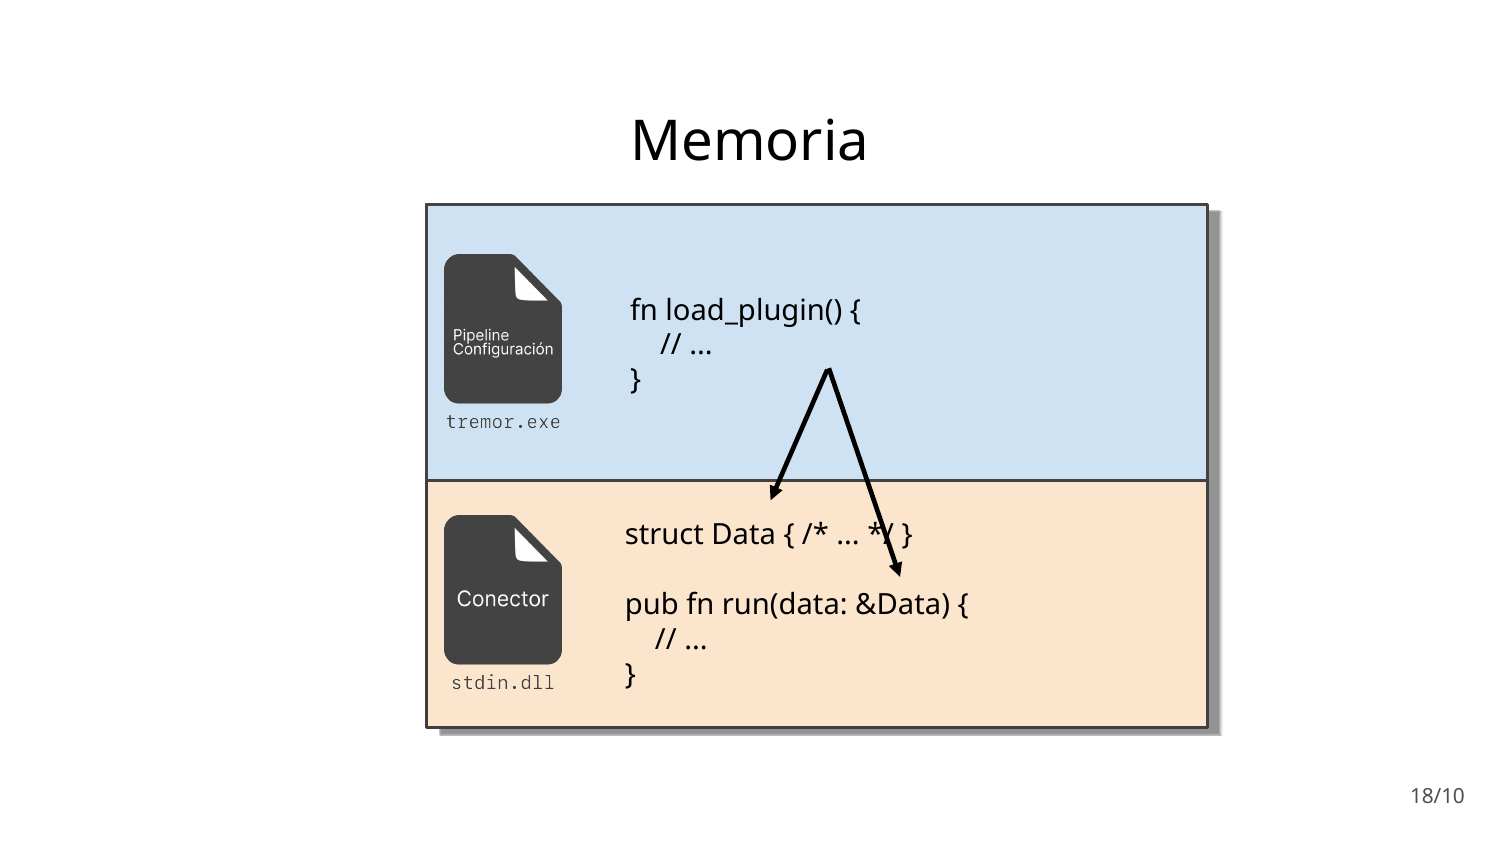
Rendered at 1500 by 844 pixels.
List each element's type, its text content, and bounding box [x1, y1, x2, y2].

picture [443, 253, 562, 431]
text_box struct Data { /* ... */ } pub fn run(data: &Data) { // ... } [609, 500, 1155, 705]
text_box [426, 481, 1208, 728]
text_box fn load_plugin() { // ... } [615, 275, 1150, 411]
slide_number ‹#›/10 [1389, 764, 1480, 830]
picture [443, 515, 562, 692]
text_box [770, 369, 825, 501]
text_box [426, 204, 1208, 481]
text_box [828, 367, 901, 578]
text_box Memoria [426, 89, 1074, 187]
